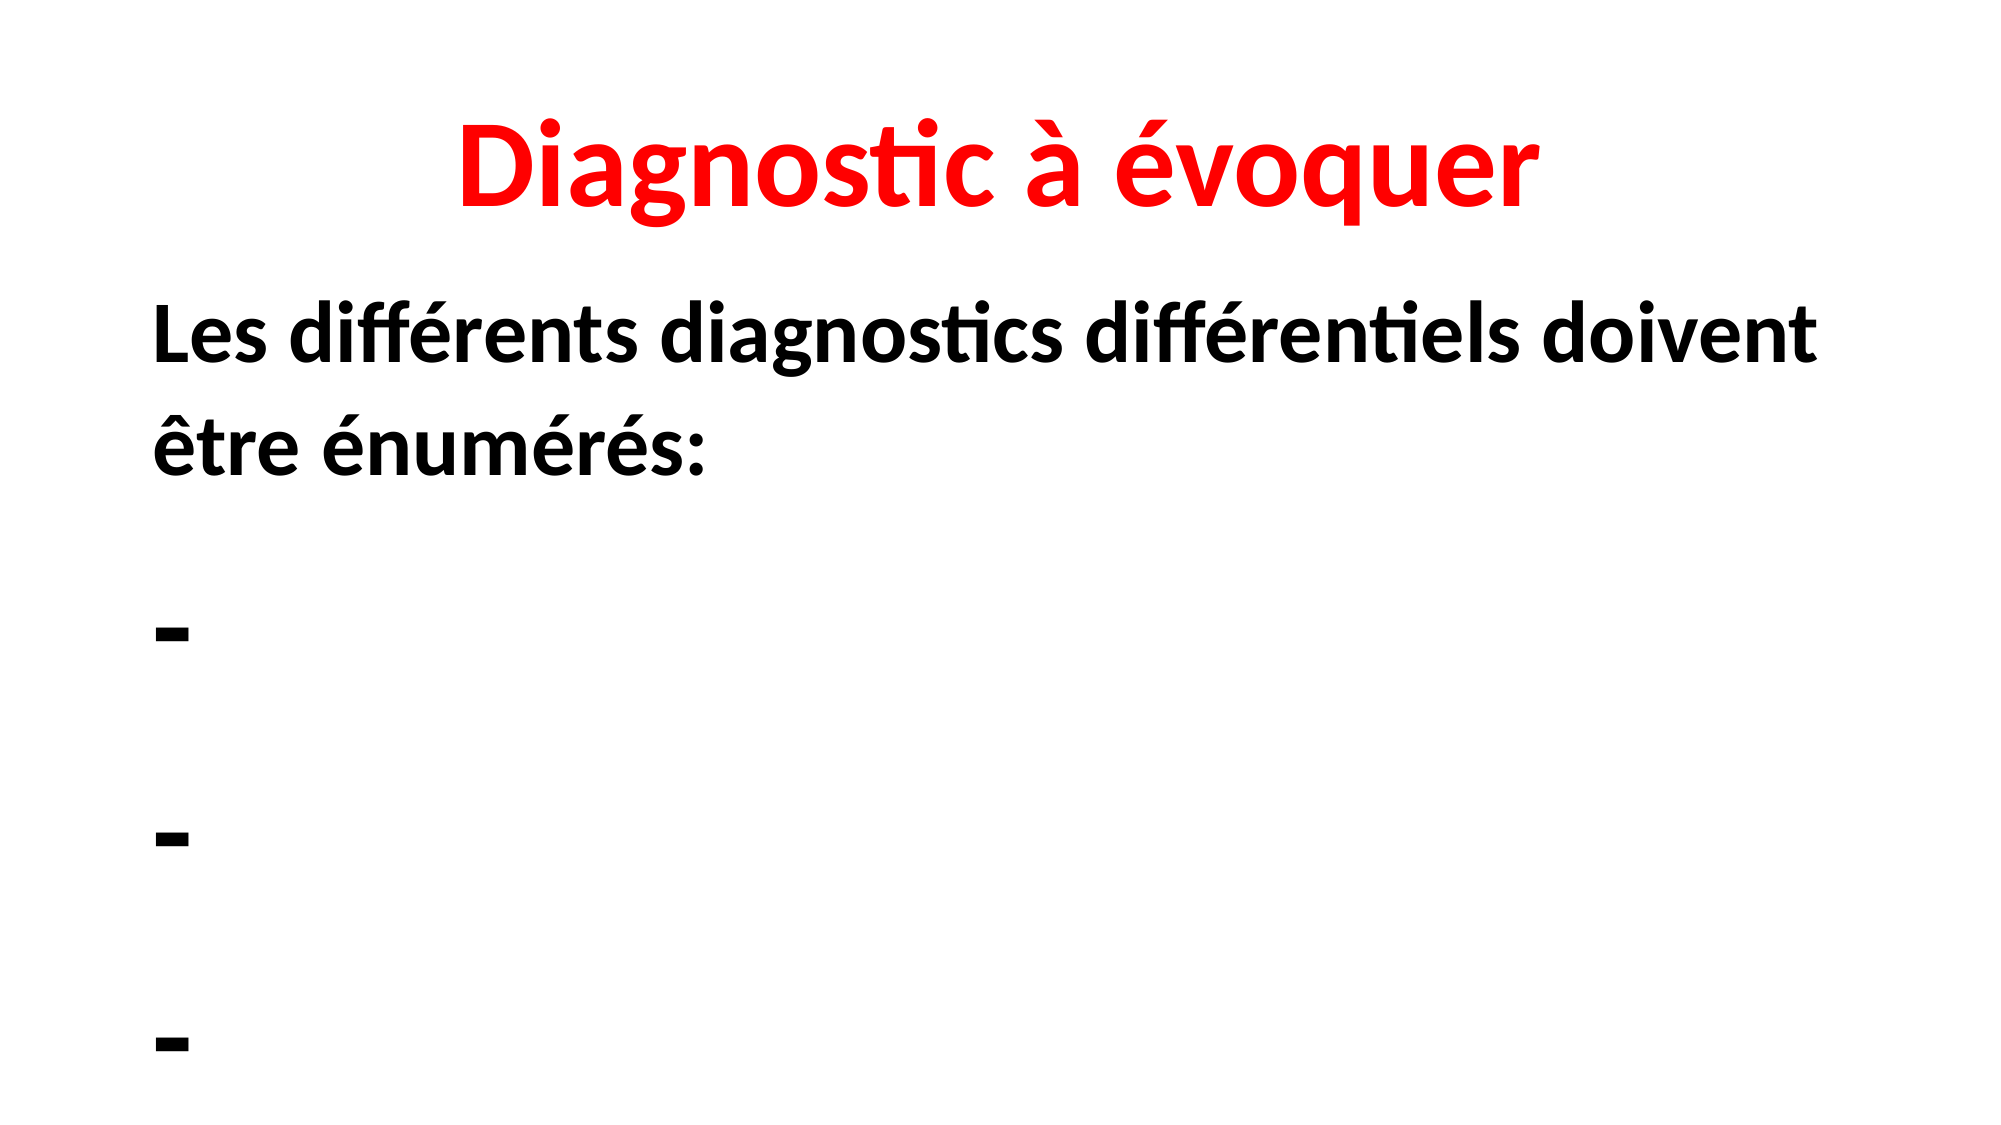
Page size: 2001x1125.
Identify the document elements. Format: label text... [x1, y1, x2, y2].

title Diagnostic à évoquer [137, 42, 1863, 259]
list Les différents diagnostics différentiels doivent être énumérés: - - - [137, 259, 1863, 1125]
